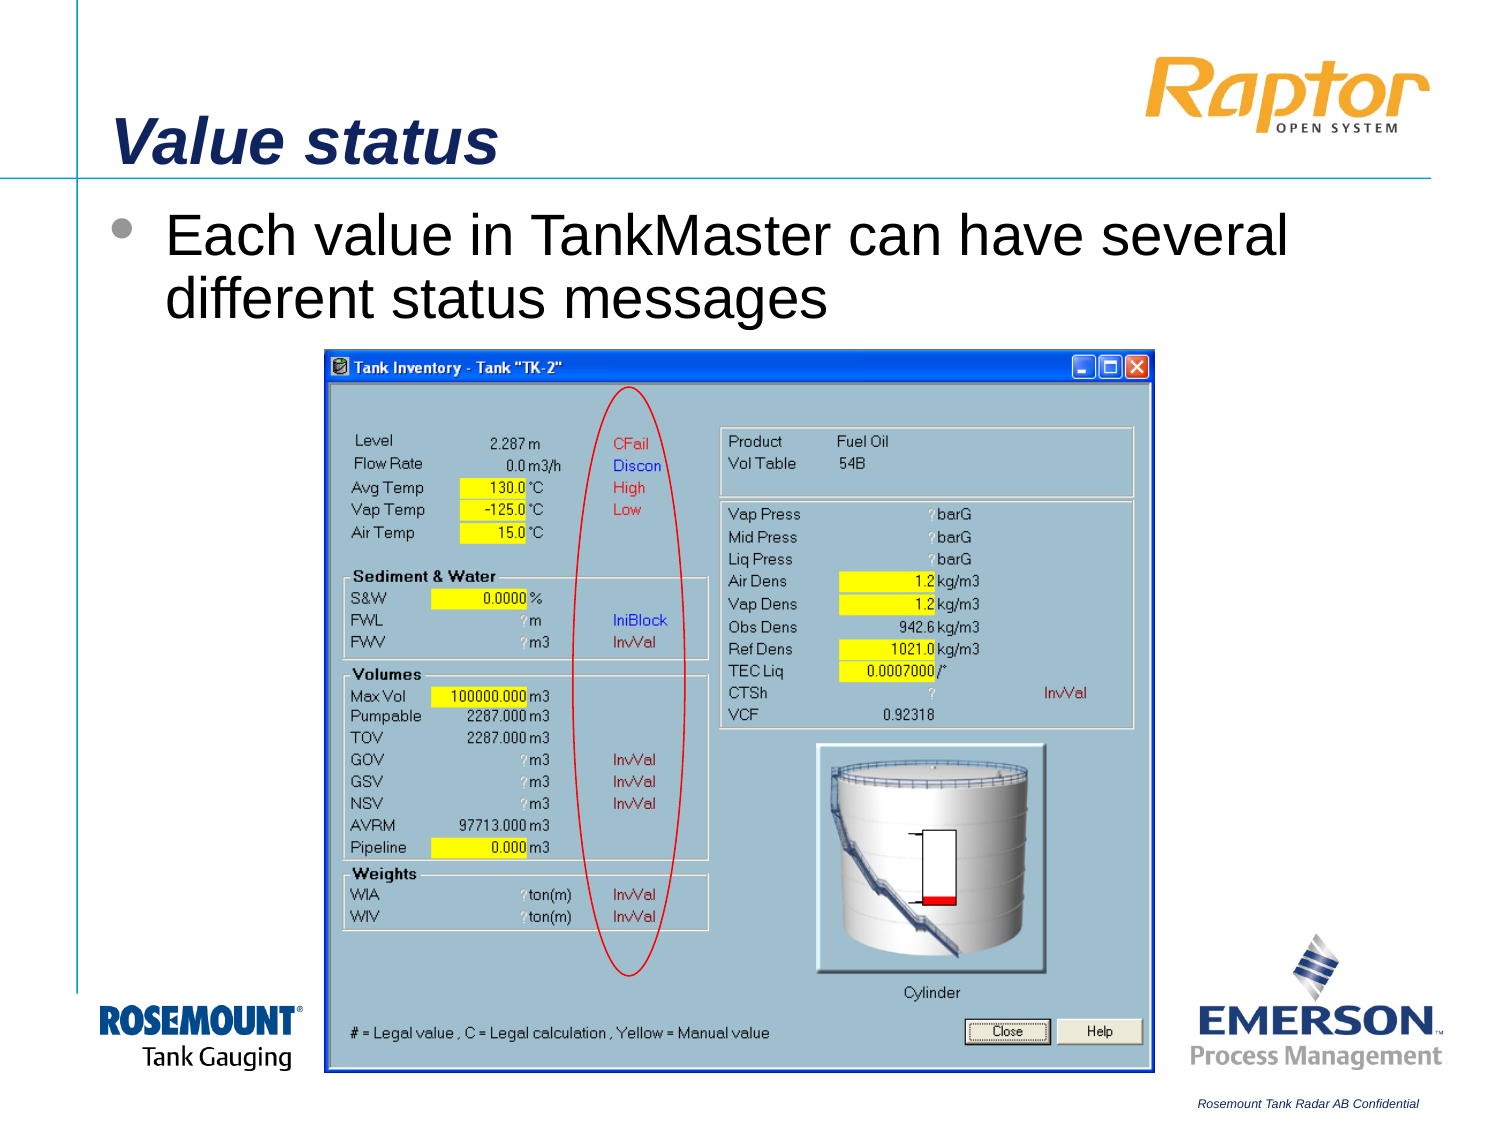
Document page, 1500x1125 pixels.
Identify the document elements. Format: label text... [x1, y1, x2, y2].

picture [1173, 944, 1461, 1098]
picture [324, 349, 1155, 1073]
list Each value in TankMaster can have several different status messages [93, 197, 1463, 944]
picture [100, 1005, 303, 1071]
title Value status [95, 66, 1342, 186]
picture [1139, 54, 1436, 135]
